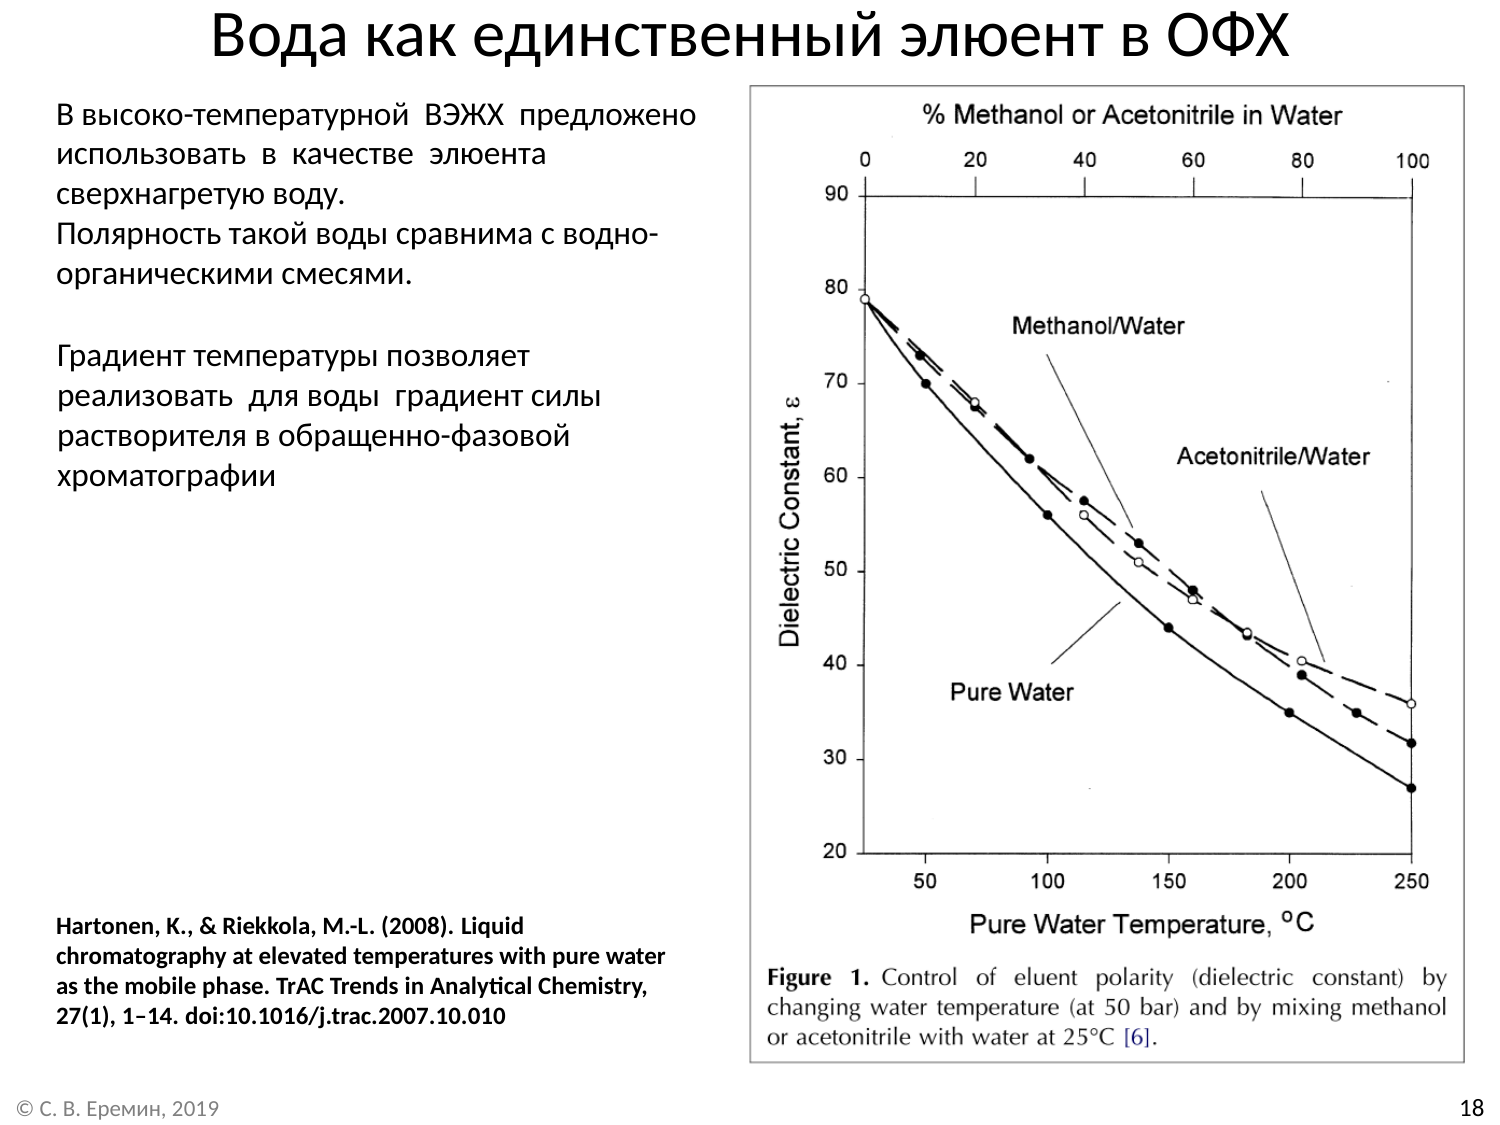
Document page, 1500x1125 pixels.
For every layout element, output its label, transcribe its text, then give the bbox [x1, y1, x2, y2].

text_box Градиент температуры позволяет реализовать для воды градиент силы растворителя в обращенно-фазовой хроматографии [42, 326, 721, 501]
text_box Hartonen, K., & Riekkola, M.-L. (2008). Liquid chromatography at elevated temperatures with pure water as the mobile phase. TrAC Trends in Analytical Chemistry, 27(1), 1–14. doi:10.1016/j.trac.2007.10.010 [41, 902, 706, 1037]
slide_number 18 [1429, 1086, 1500, 1125]
title Вода как единственный элюент в ОФХ [1, 0, 1500, 61]
text_box В высоко-температурной ВЭЖХ предложено использовать в качестве элюента сверхнагретую воду. Полярность такой воды сравнима с водно-органическими смесями. [41, 84, 721, 299]
picture [742, 82, 1469, 1069]
